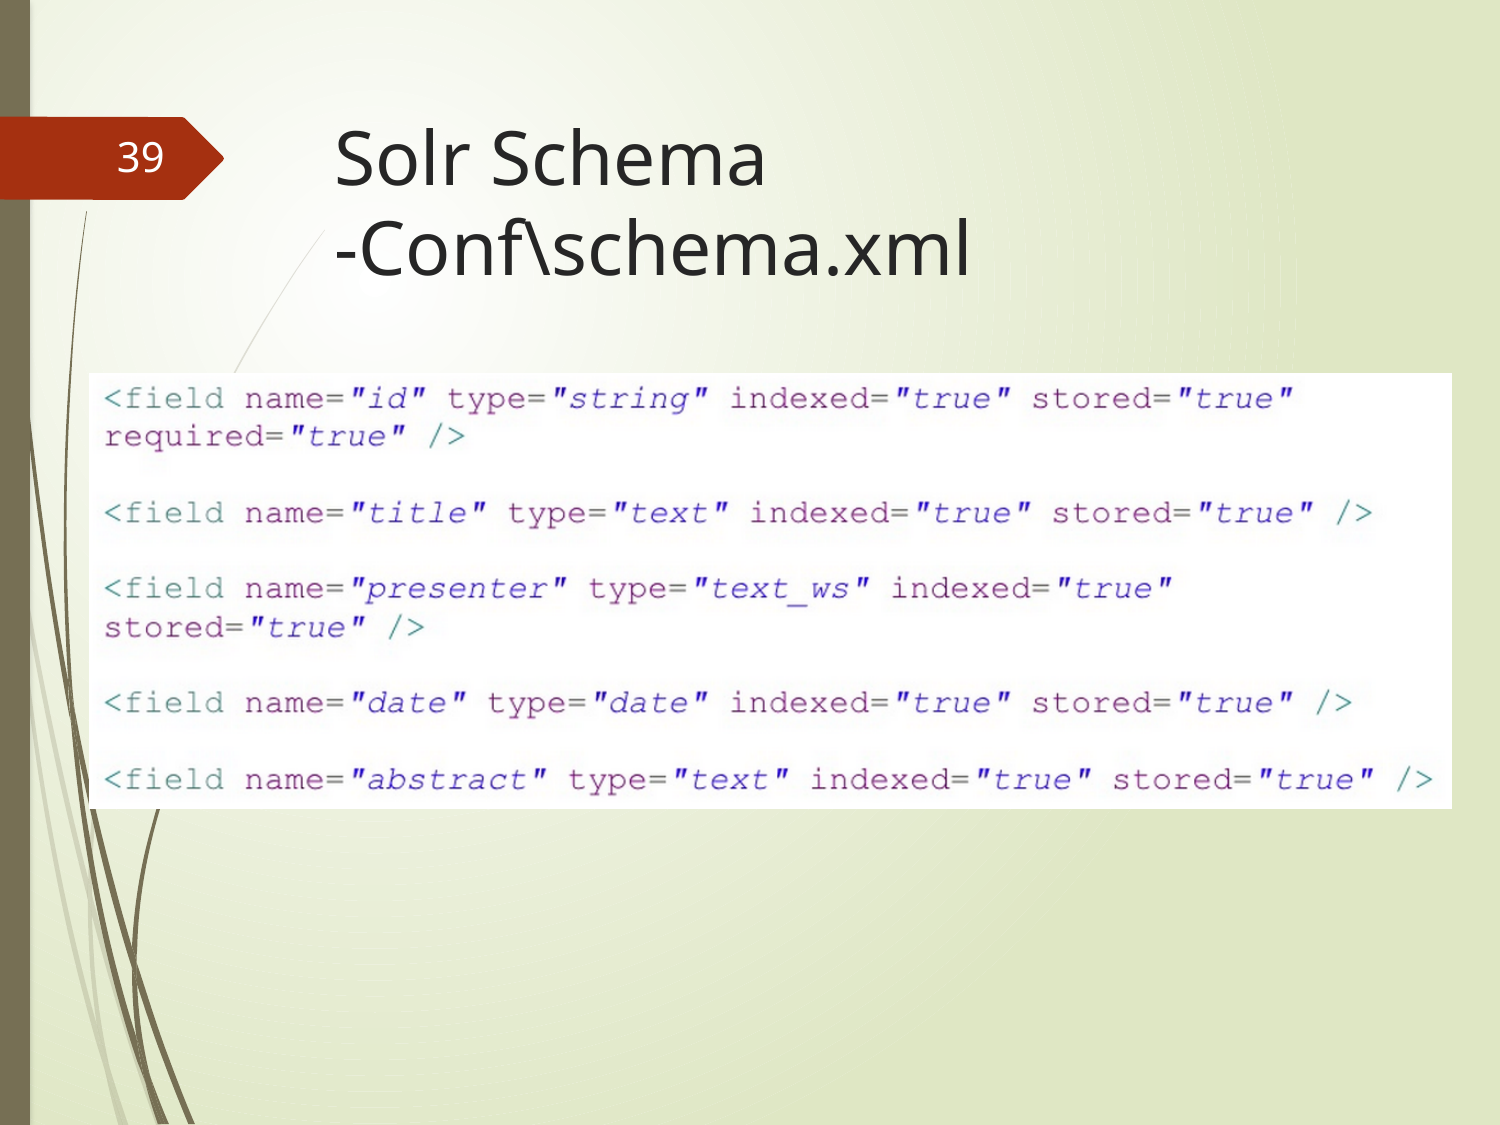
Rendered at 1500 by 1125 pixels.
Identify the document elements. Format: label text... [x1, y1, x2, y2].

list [88, 373, 1453, 810]
slide_number 39 [83, 129, 180, 190]
title Solr Schema -Conf\schema.xml [319, 102, 1400, 313]
